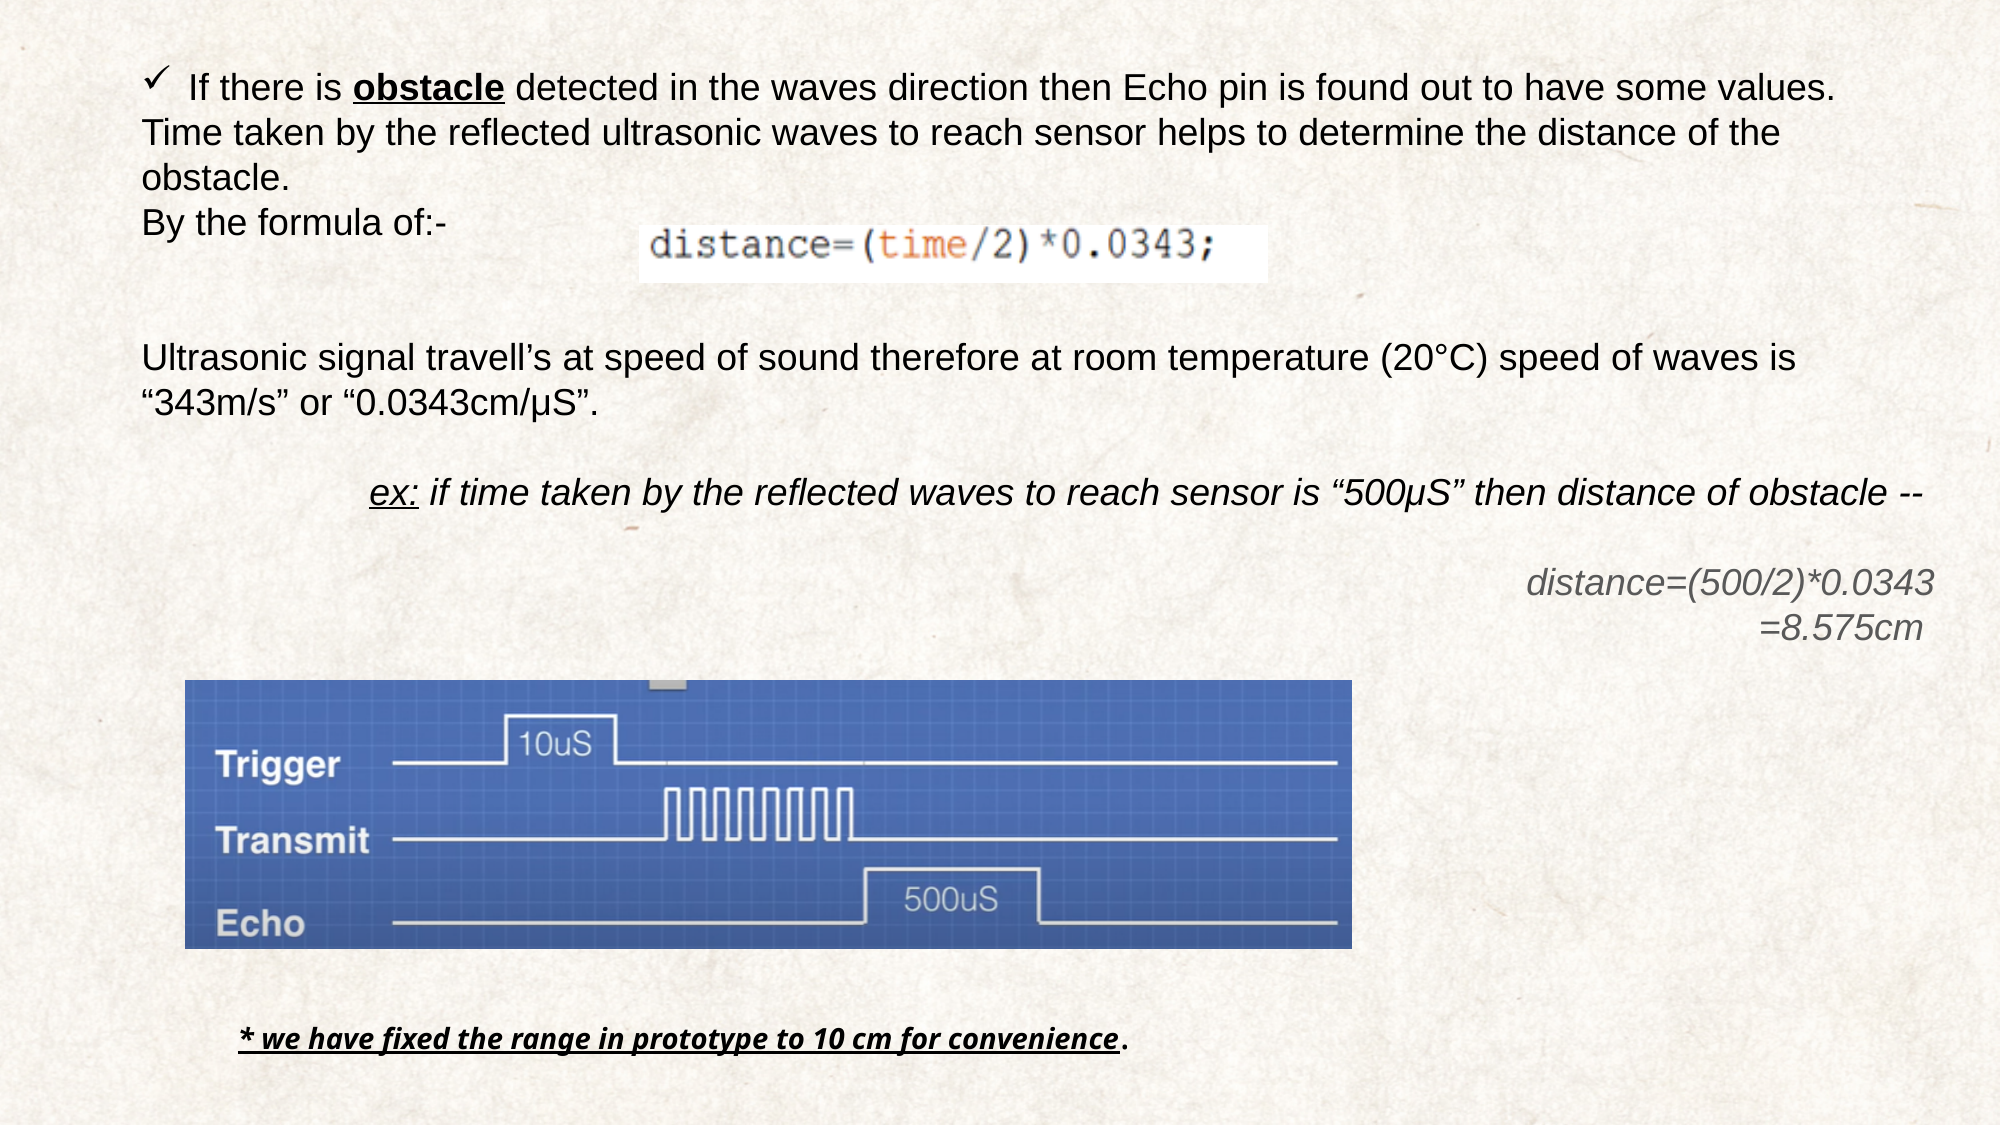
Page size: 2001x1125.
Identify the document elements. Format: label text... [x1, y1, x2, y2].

text_box * we have fixed the range in prototype to 10 cm for convenience. [223, 1004, 1717, 1064]
picture [0, 0, 2000, 1125]
text_box If there is obstacle detected in the waves direction then Echo pin is found out to have some values. Time taken by the reflected ultrasonic waves to reach sensor helps to determine the distance of the obstacle. By the formula of:- Ultrasonic signal travell’s at speed of sound therefore at room temperature (20°C) speed of waves is “343m/s” or “0.0343cm/μS”. ex: if time taken by the reflected waves to reach sensor is “500μS” then distance of obstacle -- distance=(500/2)*0.0343 =8.575cm [126, 55, 1950, 655]
